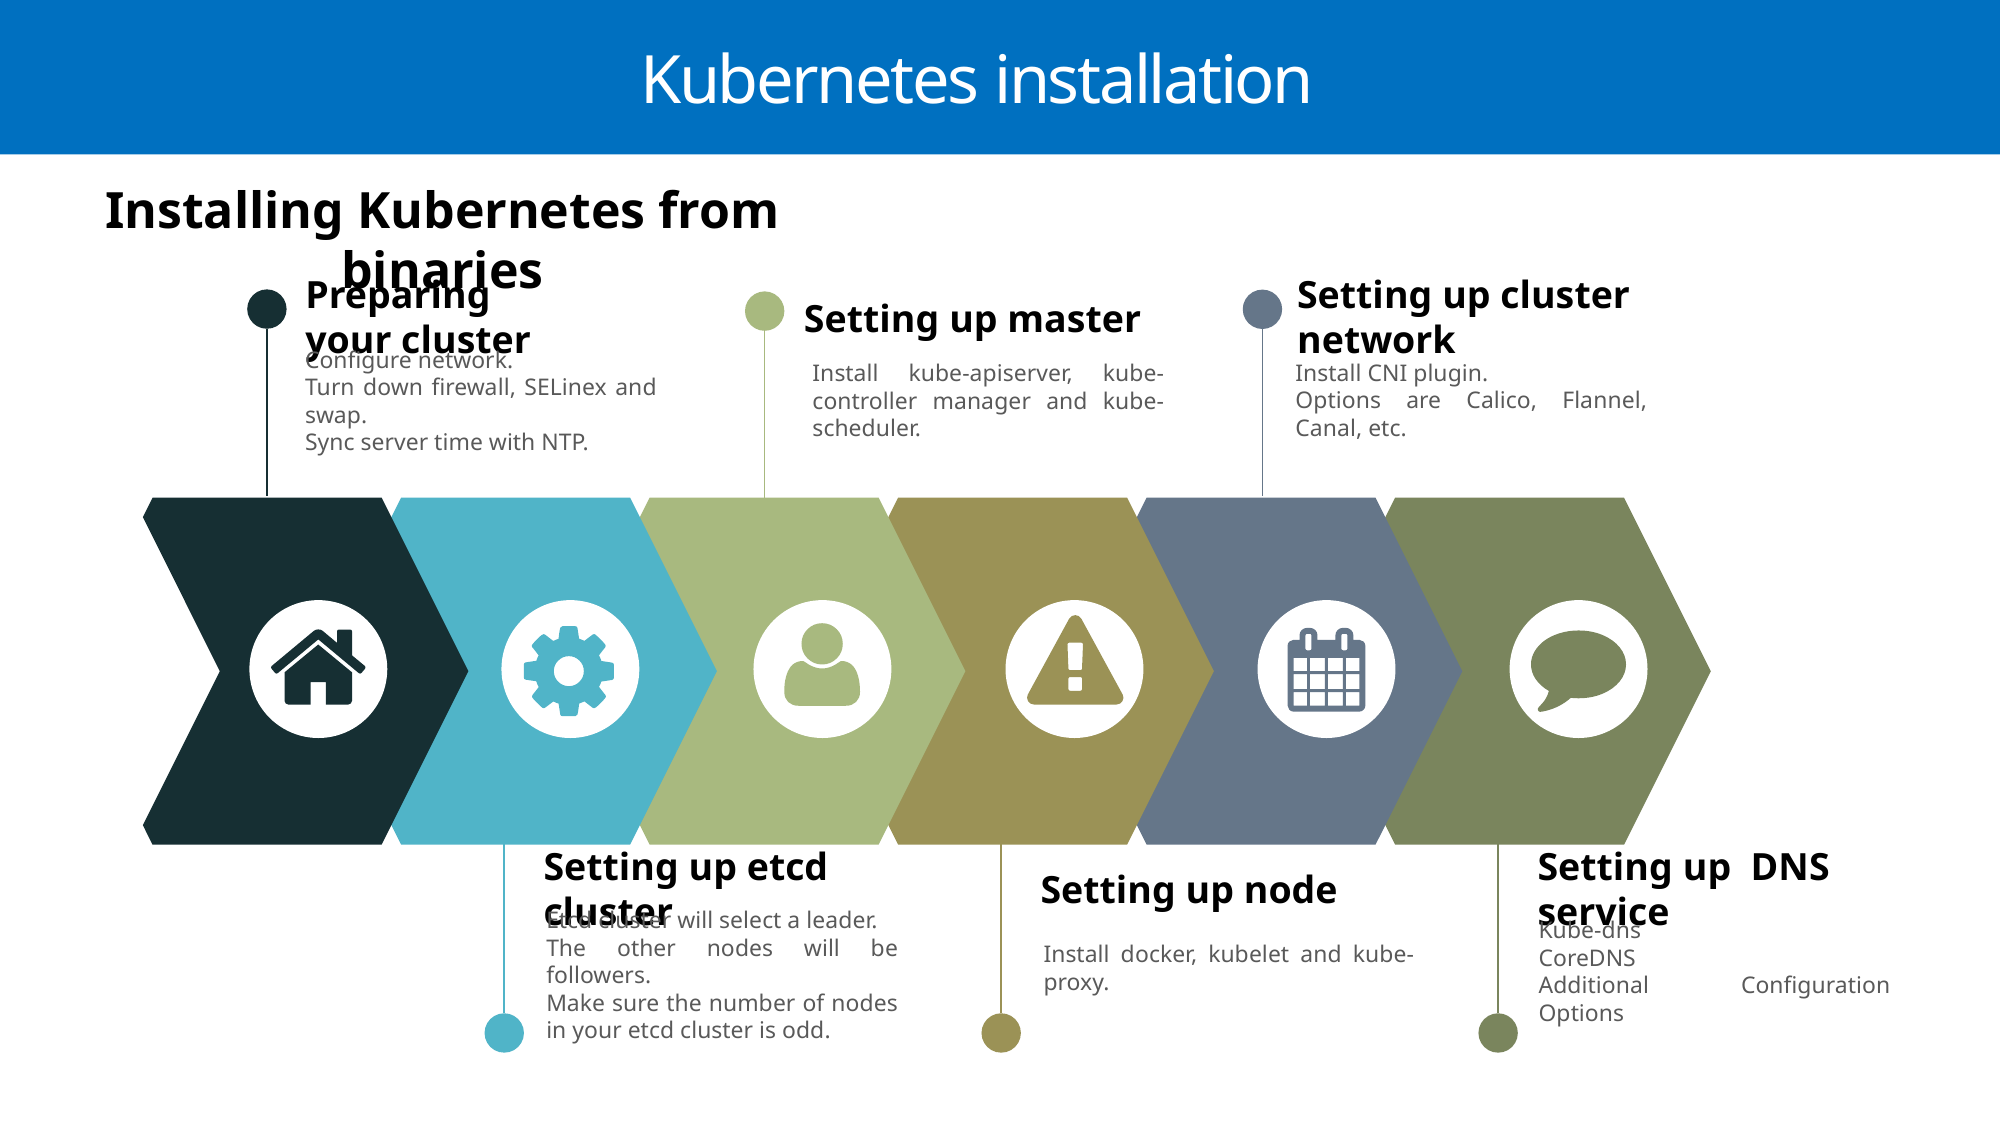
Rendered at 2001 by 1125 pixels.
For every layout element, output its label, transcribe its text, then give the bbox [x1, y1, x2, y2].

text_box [803, 287, 1165, 436]
text_box [980, 1012, 1022, 1054]
text_box [1385, 496, 1712, 846]
text_box [500, 599, 641, 740]
text_box [1477, 1012, 1519, 1054]
text_box [1508, 599, 1649, 740]
text_box [1137, 496, 1464, 846]
text_box [1026, 614, 1125, 706]
text_box [141, 496, 470, 846]
text_box [1256, 599, 1397, 740]
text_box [1295, 285, 1712, 436]
text_box [522, 625, 615, 718]
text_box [1040, 857, 1415, 1003]
text_box [483, 1012, 525, 1054]
text_box Installing Kubernetes from binaries [67, 170, 818, 306]
text_box [270, 628, 367, 706]
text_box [1537, 857, 1941, 1048]
text_box [246, 288, 288, 330]
text_box [752, 599, 893, 740]
text_box [248, 599, 389, 740]
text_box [543, 857, 899, 1038]
title Kubernetes installation [93, 0, 1861, 199]
text_box [1286, 626, 1367, 713]
text_box [743, 290, 786, 332]
text_box [1241, 288, 1284, 330]
text_box [640, 496, 967, 846]
text_box [1529, 629, 1628, 713]
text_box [304, 285, 659, 450]
text_box [888, 496, 1215, 846]
text_box [391, 496, 718, 846]
text_box [783, 622, 862, 707]
text_box [1004, 599, 1145, 740]
